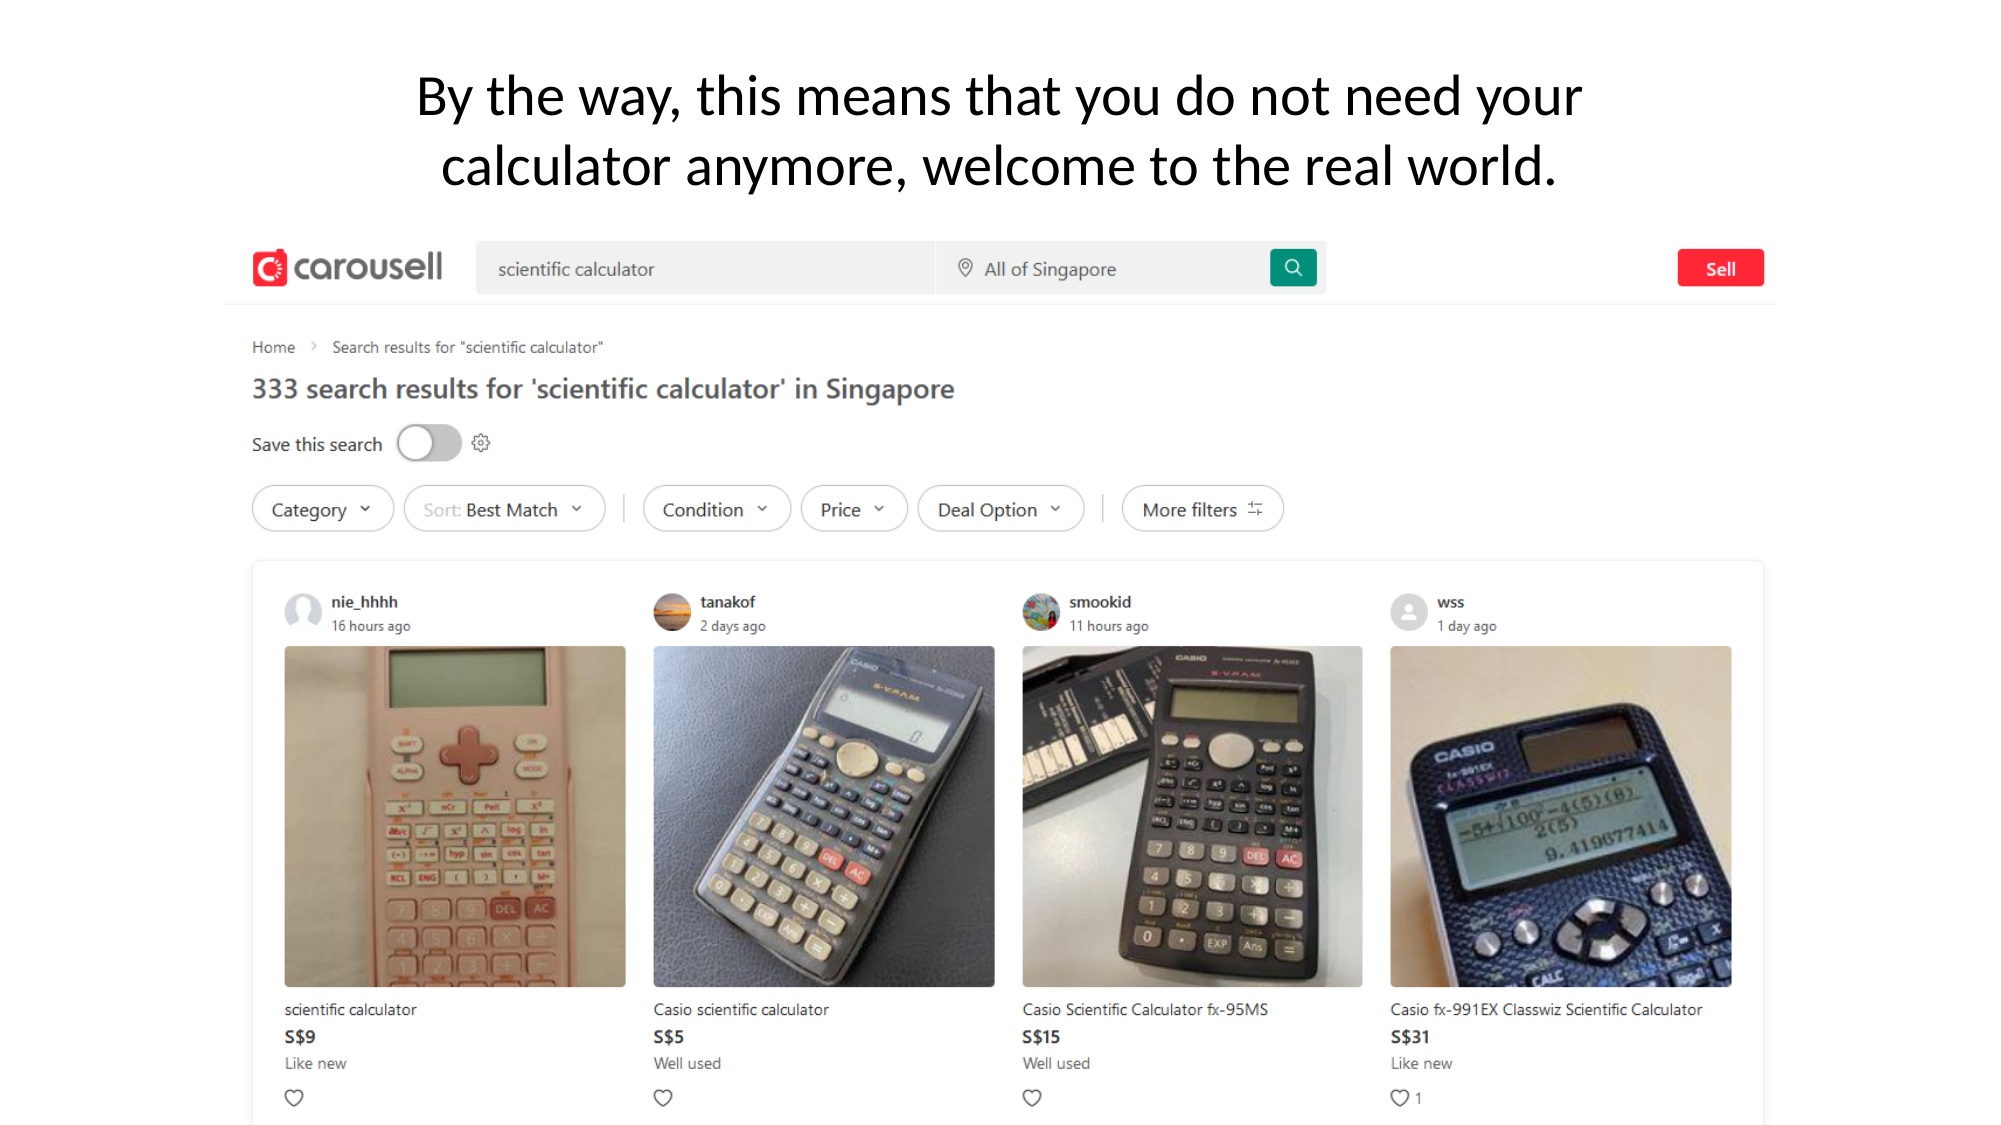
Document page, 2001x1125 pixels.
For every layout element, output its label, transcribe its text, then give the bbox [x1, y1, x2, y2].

picture [224, 235, 1776, 1125]
text_box By the way, this means that you do not need your calculator anymore, welcome to the real world. [287, 49, 1713, 205]
